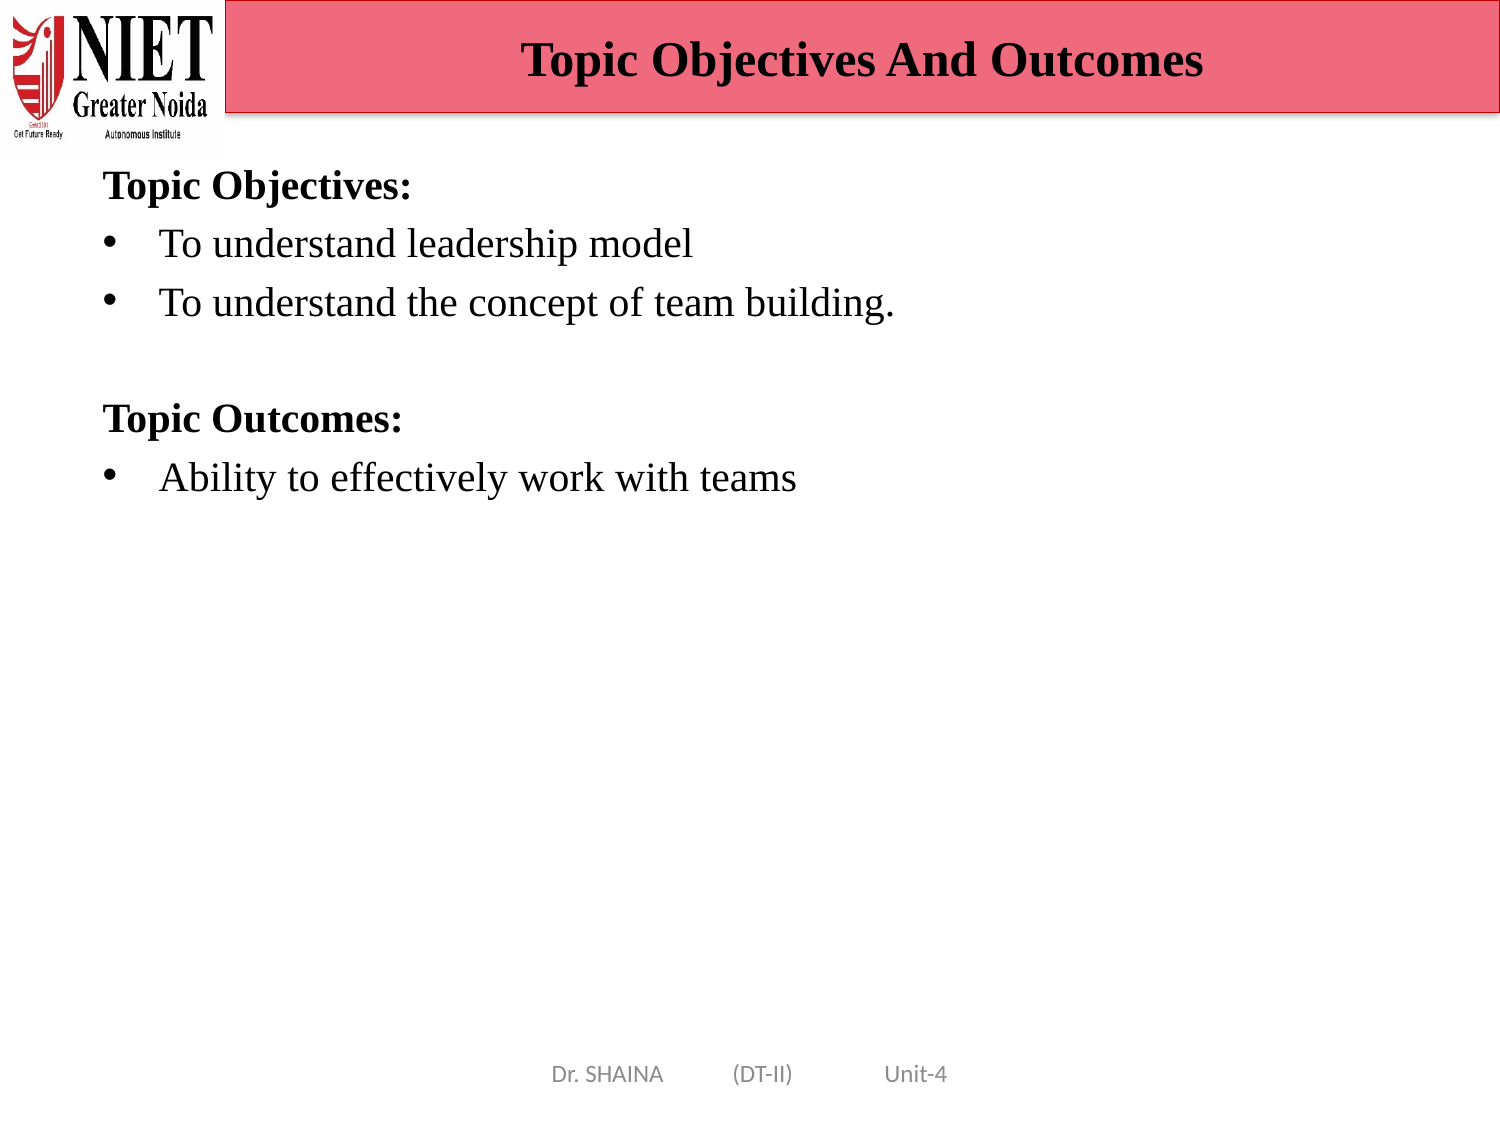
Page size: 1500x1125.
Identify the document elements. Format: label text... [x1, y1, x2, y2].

list Topic Objectives: To understand leadership model To understand the concept of team building. Topic Outcomes: Ability to effectively work with teams [87, 149, 1438, 1000]
footer Dr. SHAINA (DT-II) Unit-4 [512, 1042, 988, 1103]
picture [0, 0, 226, 156]
text_box Topic Objectives And Outcomes [226, 0, 1500, 113]
